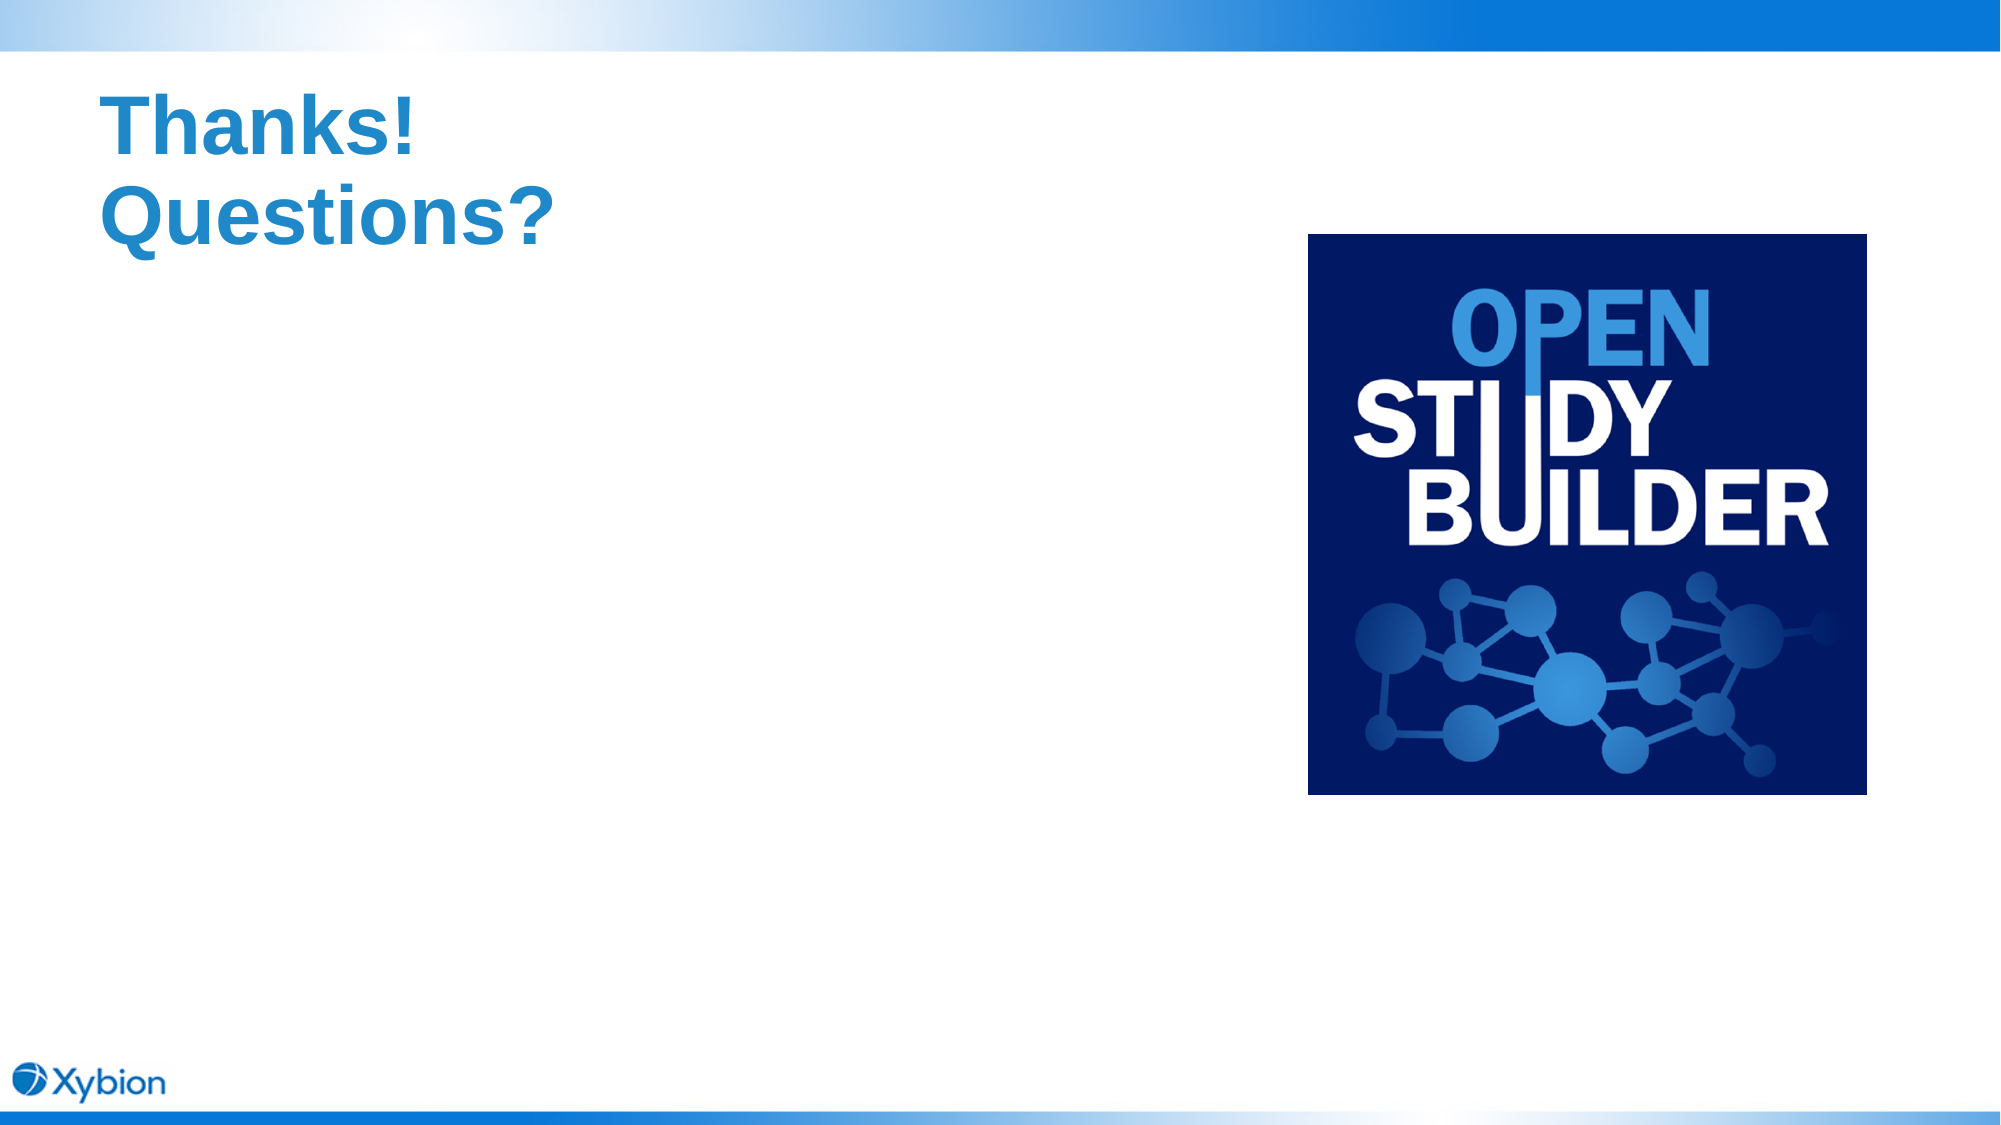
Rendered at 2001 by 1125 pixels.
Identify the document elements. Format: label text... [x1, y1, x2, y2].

title Thanks! Questions? [84, 74, 1921, 182]
picture [0, 0, 2001, 1125]
